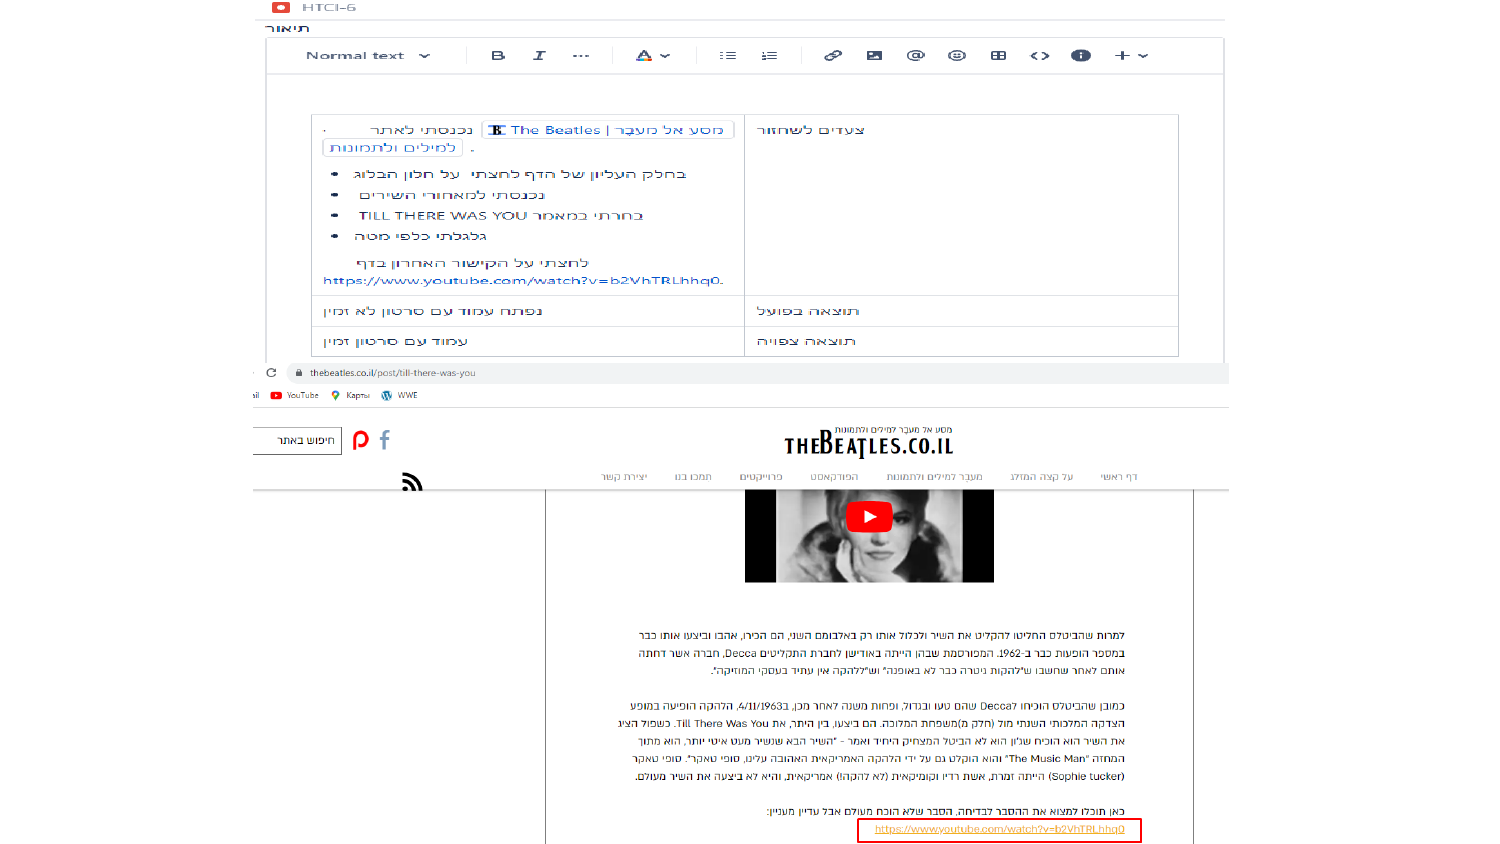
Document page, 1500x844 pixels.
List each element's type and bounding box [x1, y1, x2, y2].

picture [253, 0, 1229, 844]
